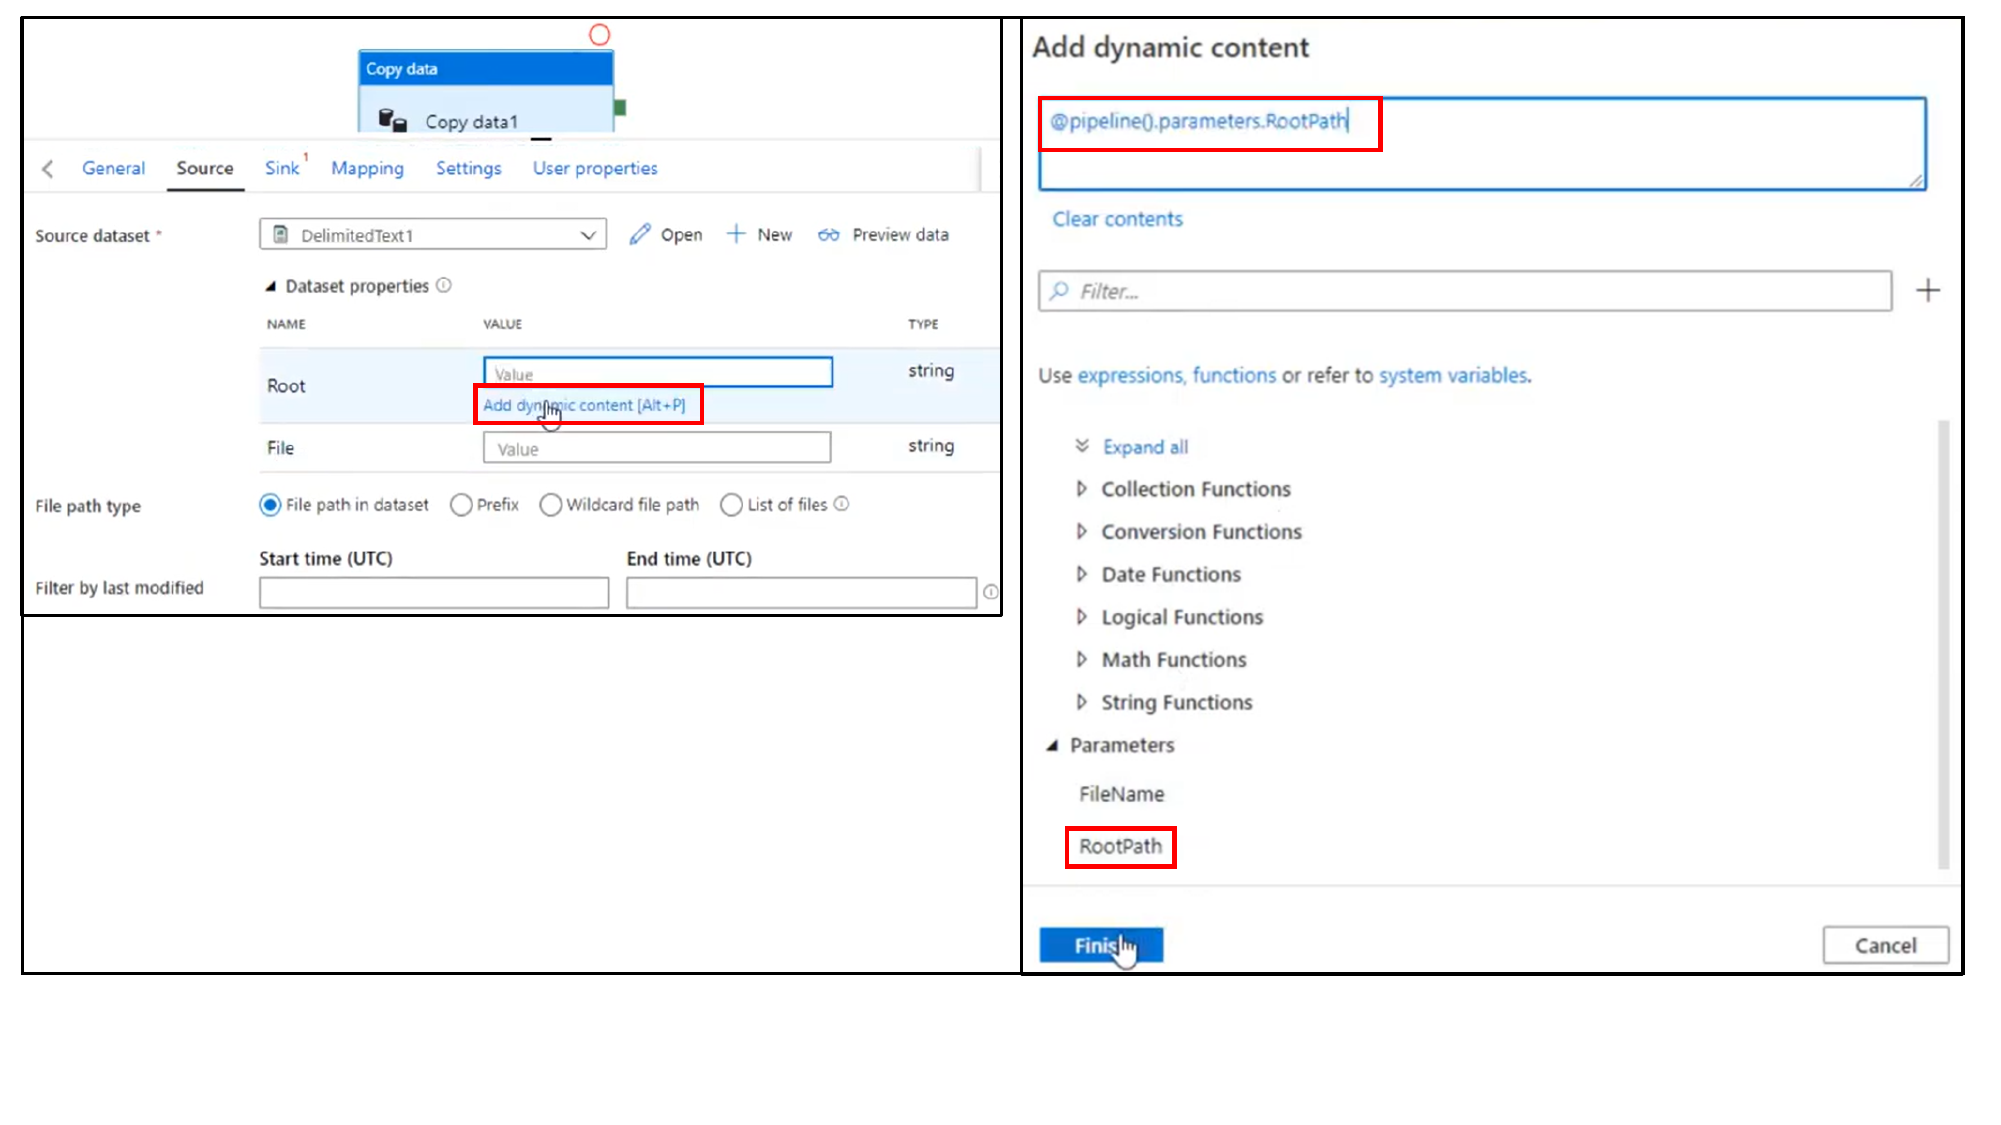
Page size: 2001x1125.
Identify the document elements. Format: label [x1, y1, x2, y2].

picture [1022, 19, 1962, 974]
text_box [22, 16, 1964, 974]
picture [23, 19, 1000, 615]
